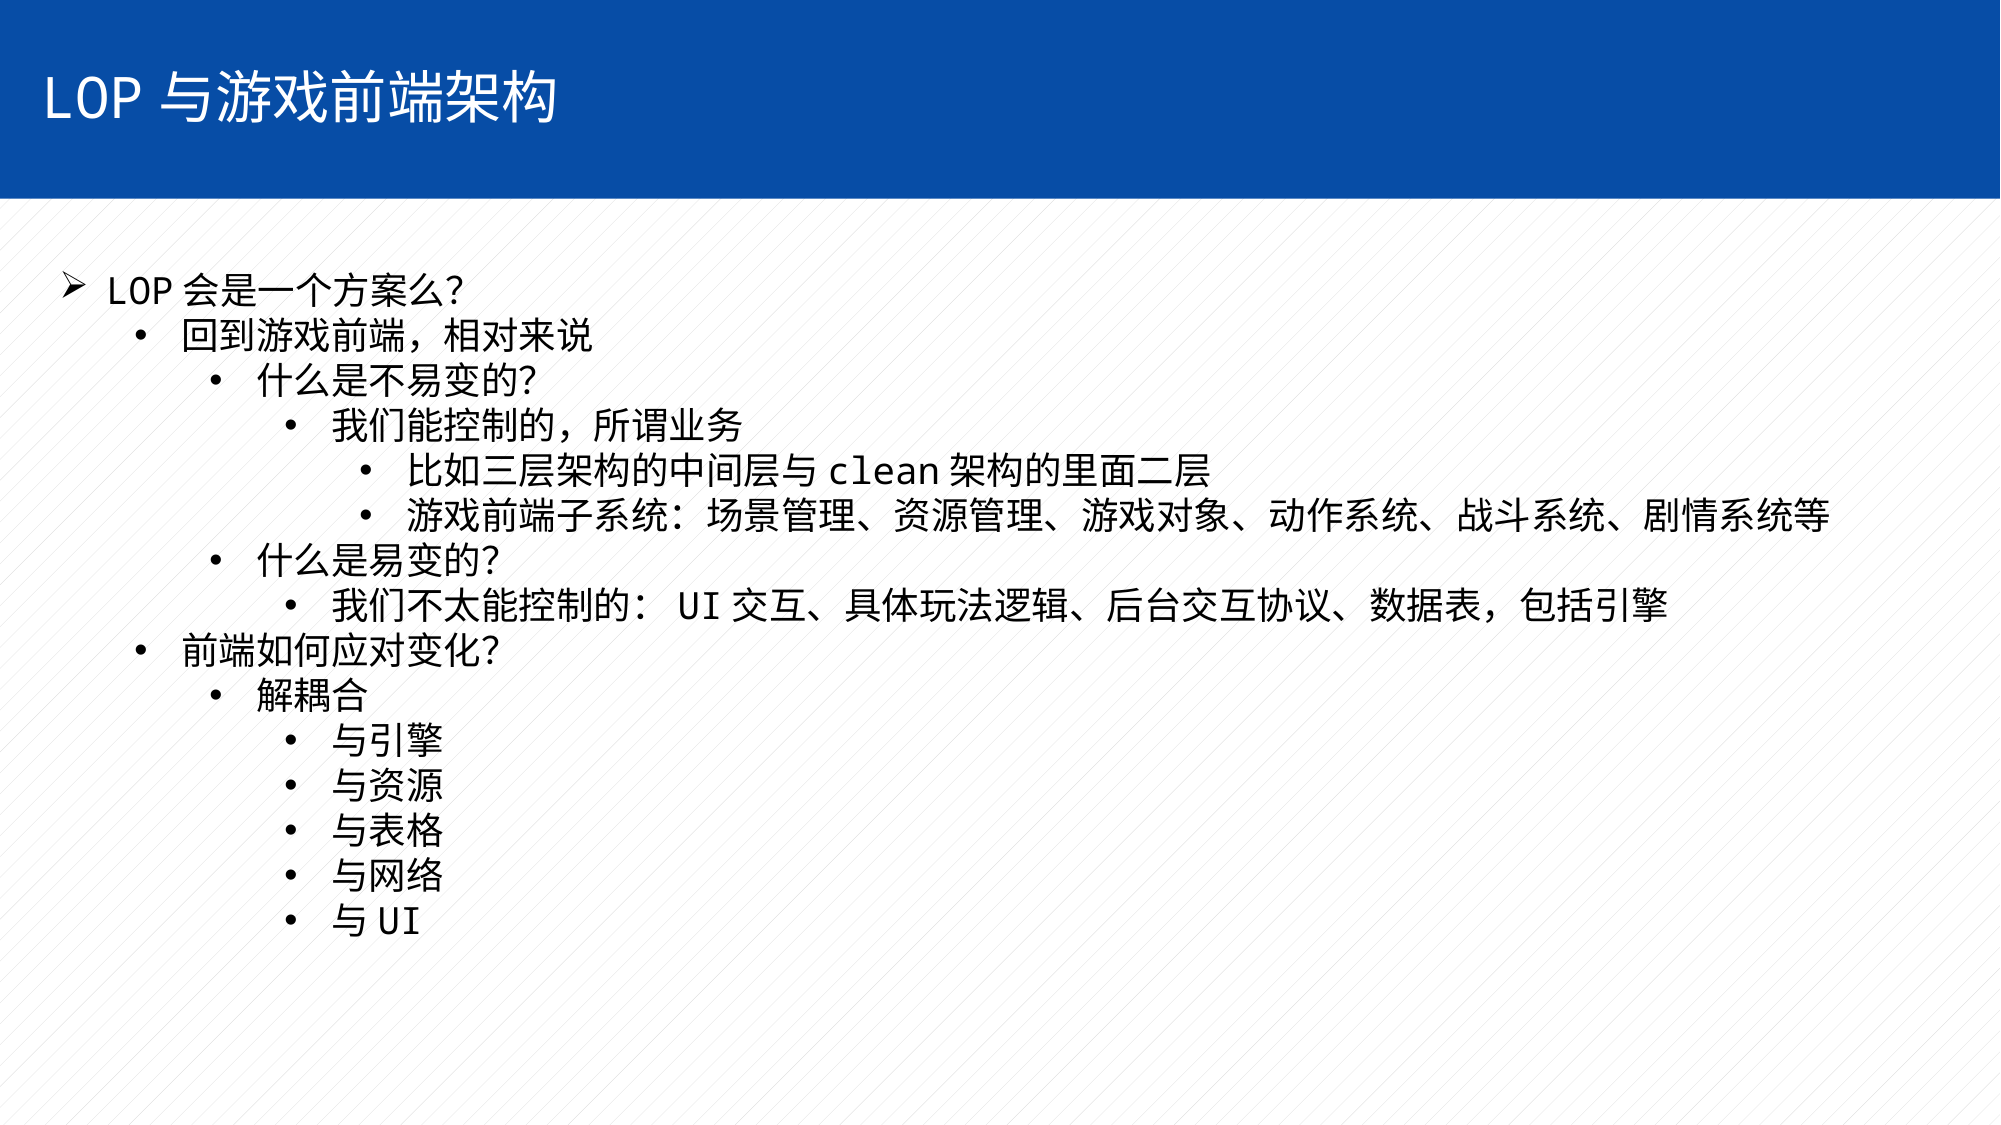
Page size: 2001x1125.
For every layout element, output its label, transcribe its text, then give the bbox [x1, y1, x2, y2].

list LOP与游戏前端架构 [26, 20, 1782, 180]
text_box LOP会是一个方案么？ 回到游戏前端，相对来说 什么是不易变的？ 我们能控制的，所谓业务 比如三层架构的中间层与clean架构的里面二层 游戏前端子系统：场景管理、资源管理、游戏对象、动作系统、战斗系统、剧情系统等 什么是易变的？ 我们不太能控制的：UI交互、具体玩法逻辑、后台交互协议、数据表，包括引擎 前端如何应对变化？ 解耦合 与引擎 与资源 与表格 与网络 与UI [44, 259, 1903, 950]
